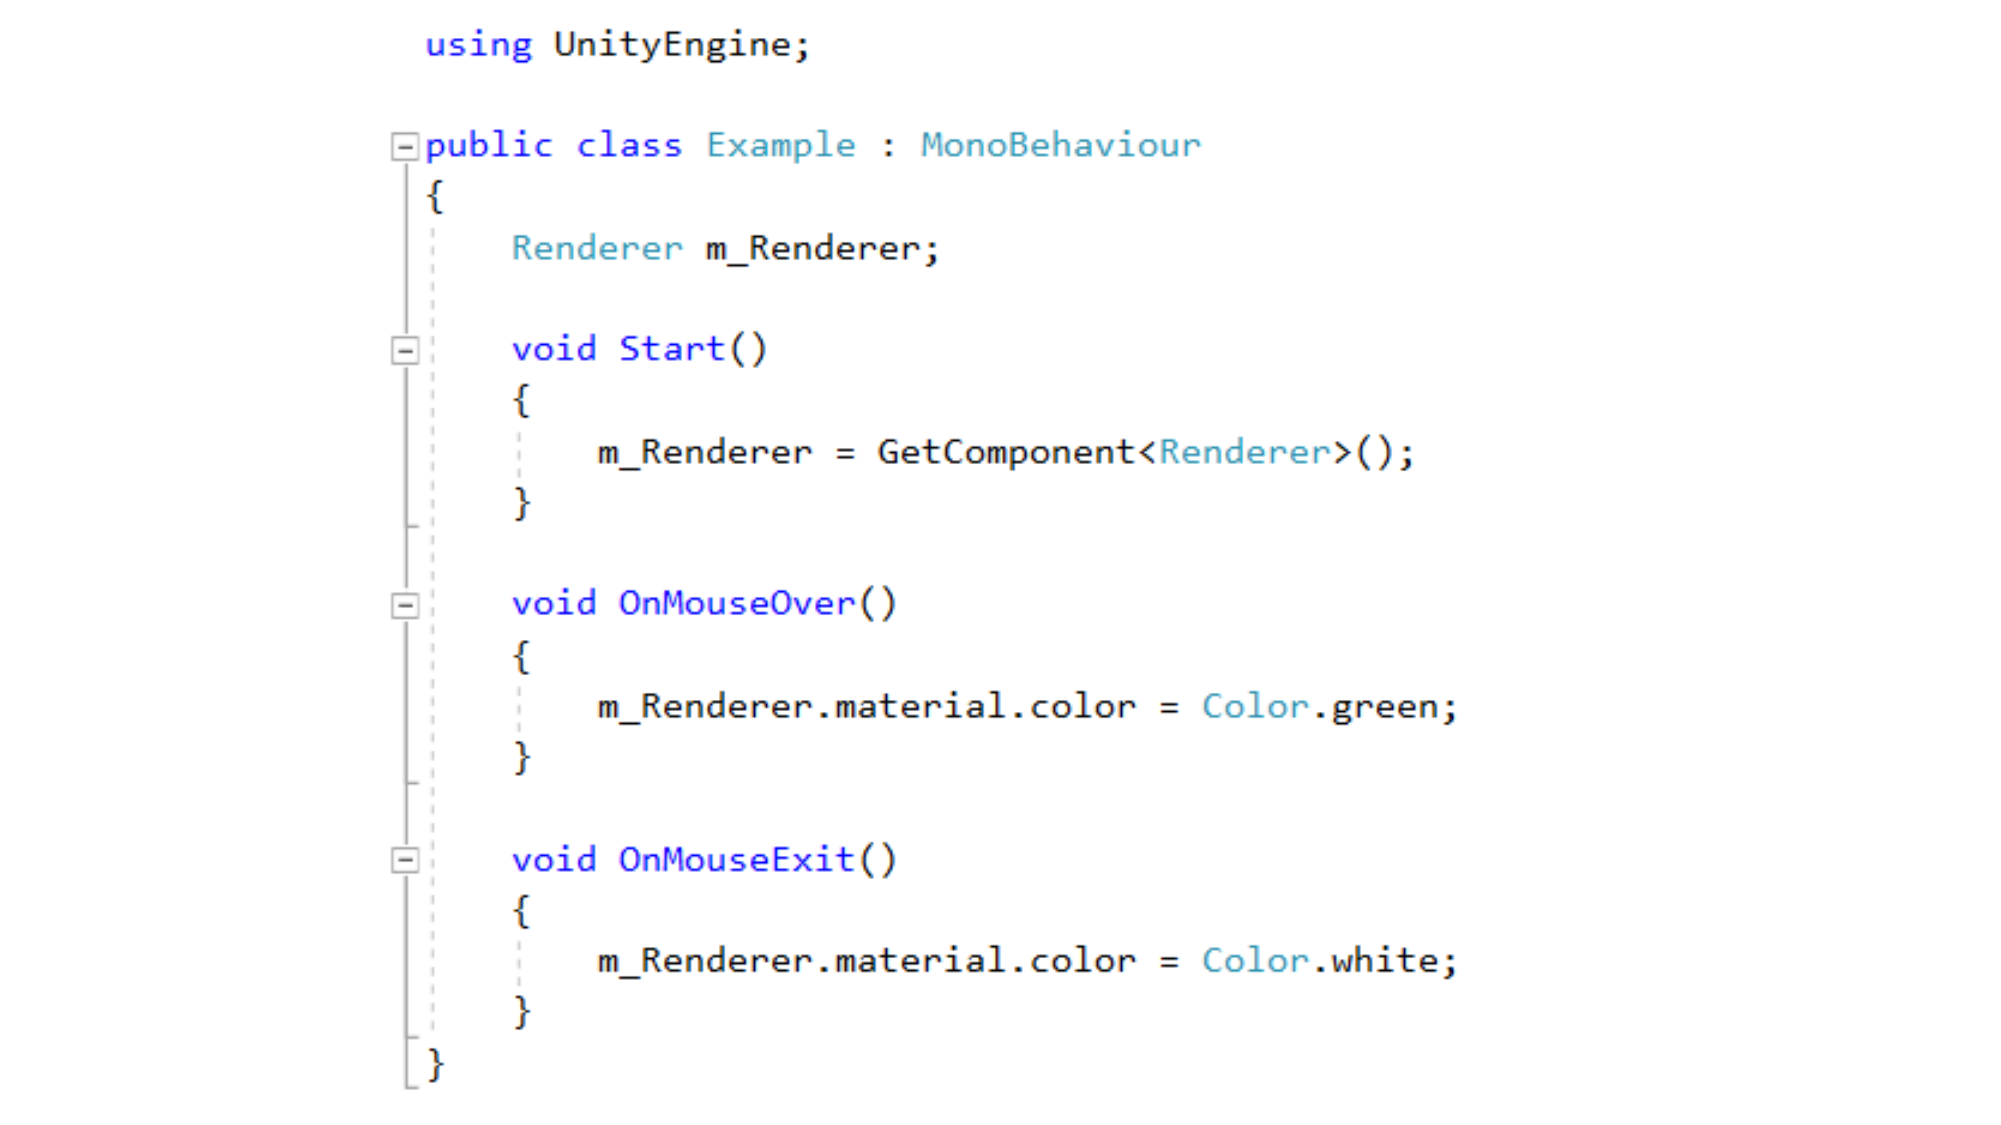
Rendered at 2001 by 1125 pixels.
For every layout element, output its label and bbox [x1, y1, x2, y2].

picture [387, 25, 1488, 1102]
